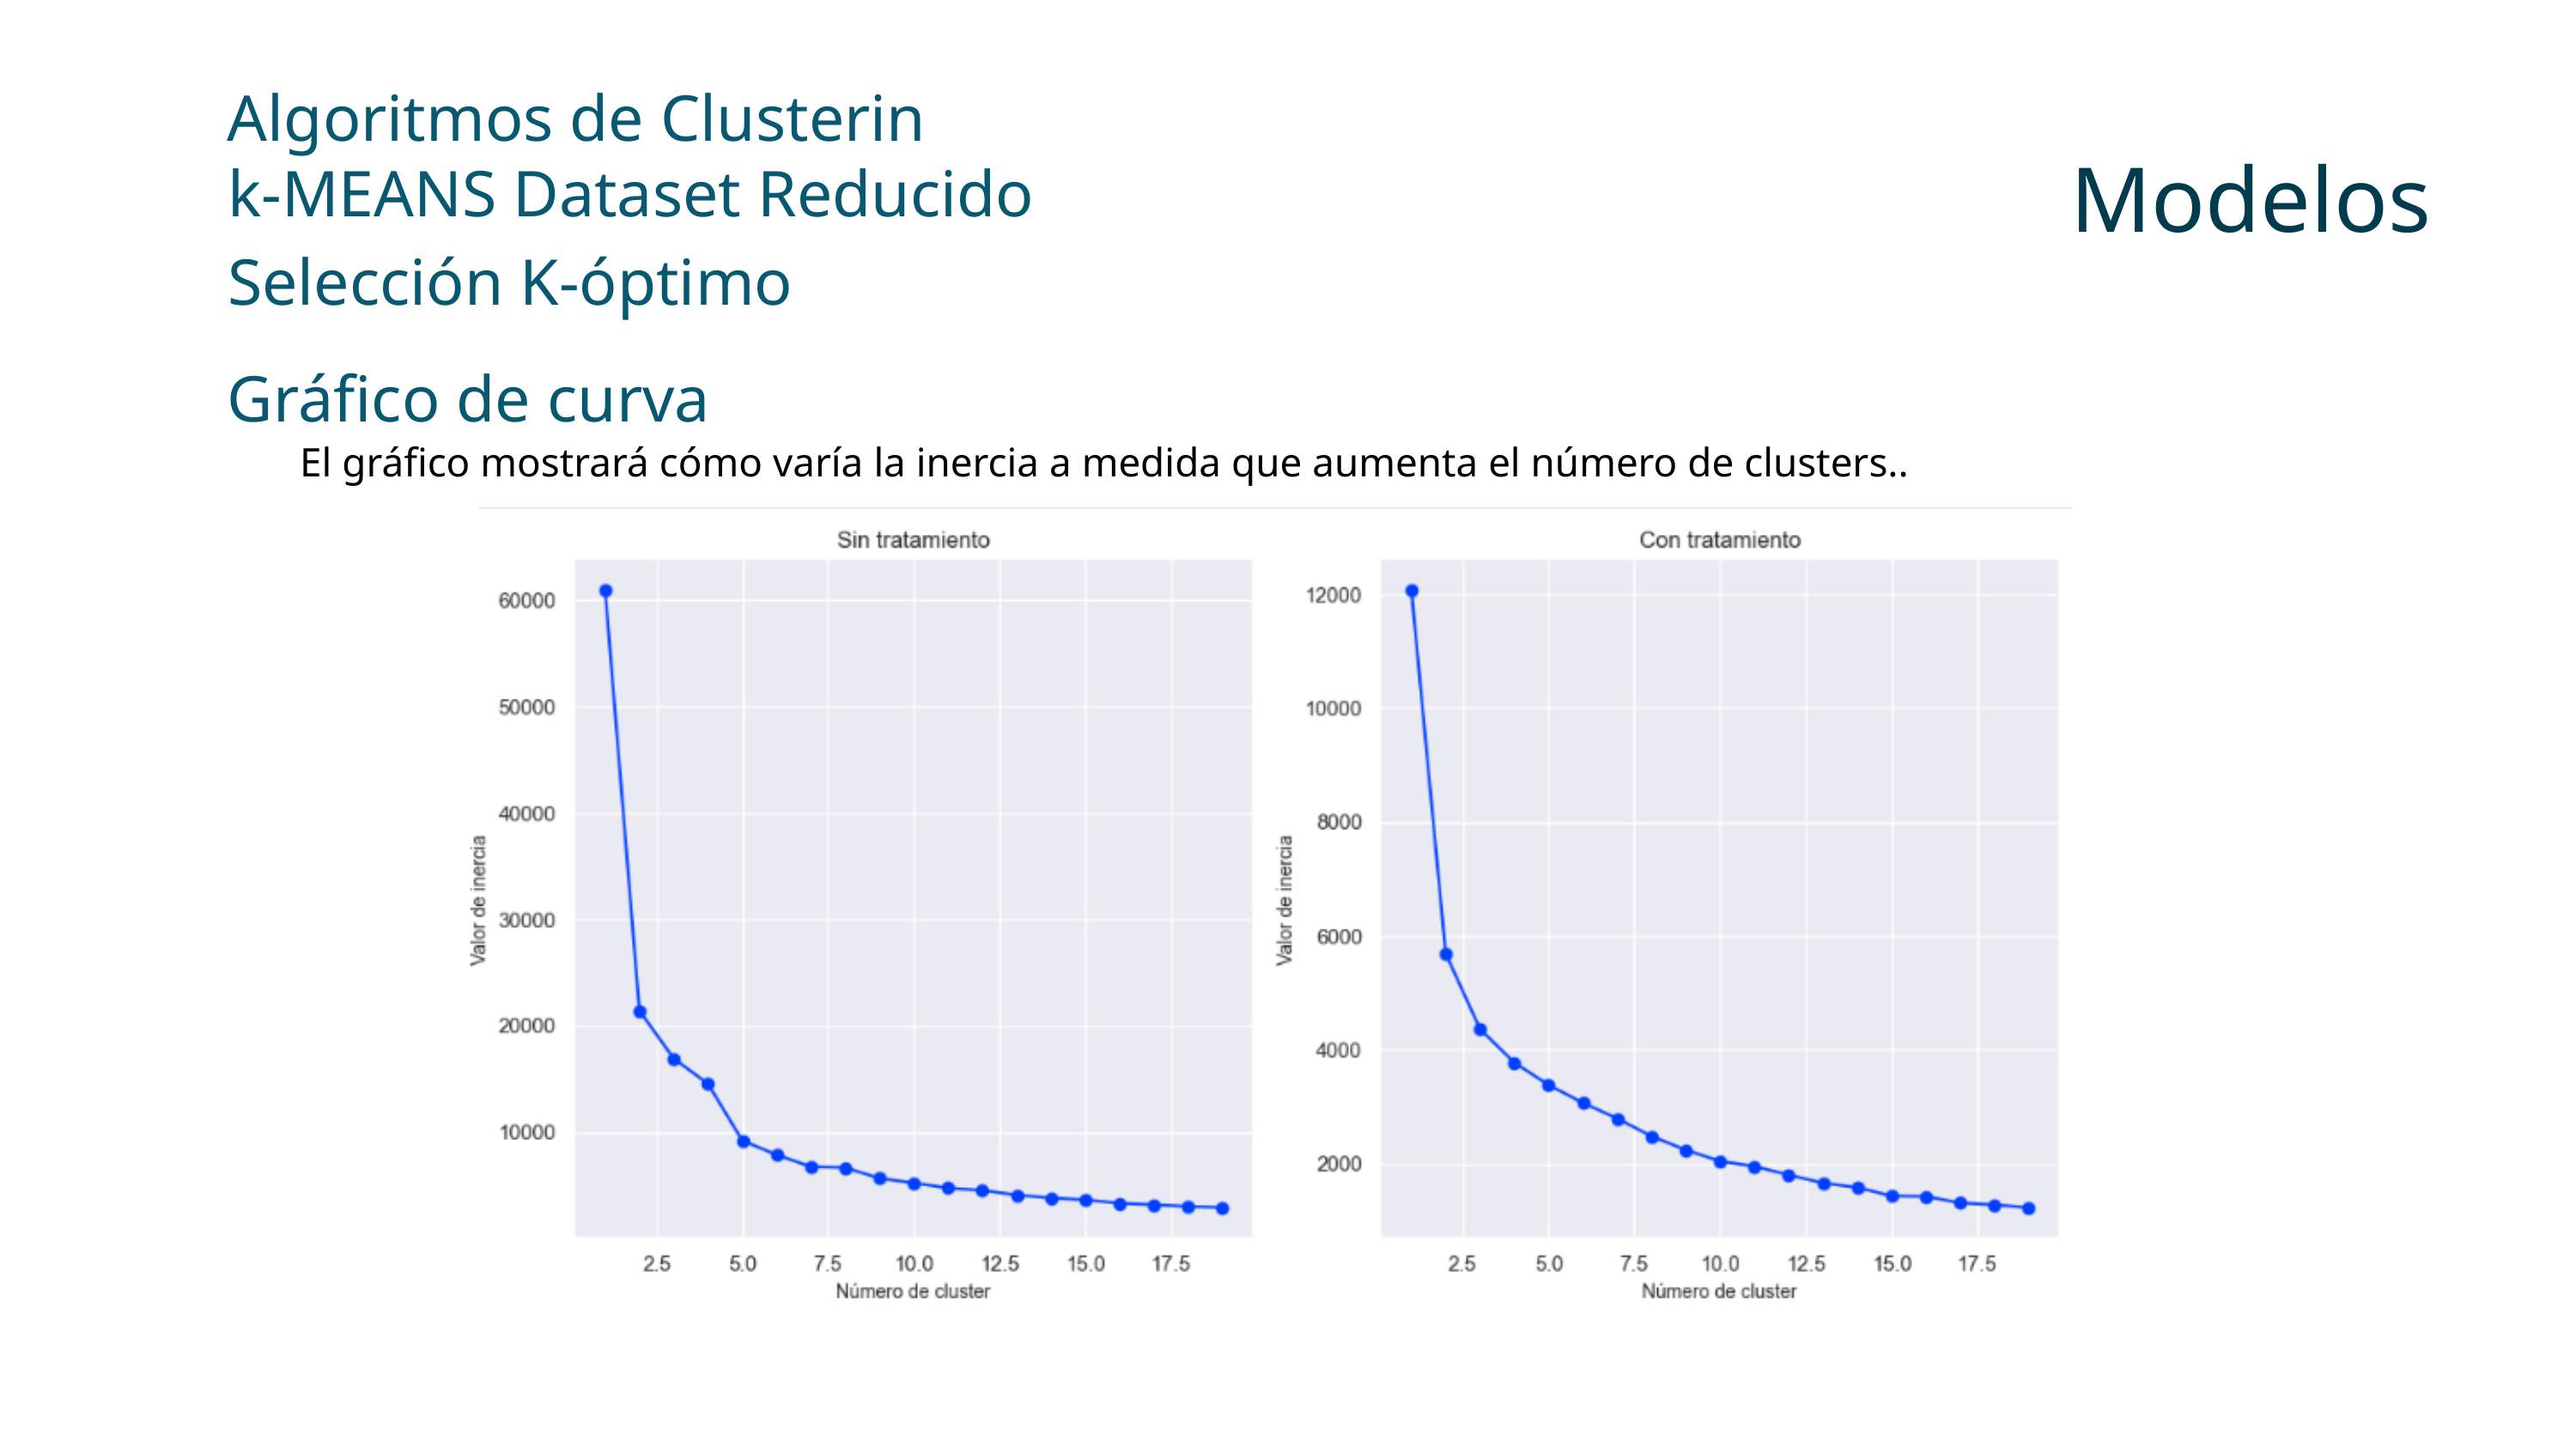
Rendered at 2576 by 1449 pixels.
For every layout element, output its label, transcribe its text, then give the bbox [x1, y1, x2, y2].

text_box Algoritmos de Clusterin [228, 65, 1242, 155]
text_box El gráfico mostrará cómo varía la inercia a medida que aumenta el número de clusters.. [274, 429, 1926, 485]
text_box Modelos [1428, 124, 2432, 251]
text_box Gráfico de curva [228, 346, 1242, 435]
text_box [465, 507, 2110, 1304]
text_box k-MEANS Dataset Reducido Selección K-óptimo [228, 141, 1546, 318]
